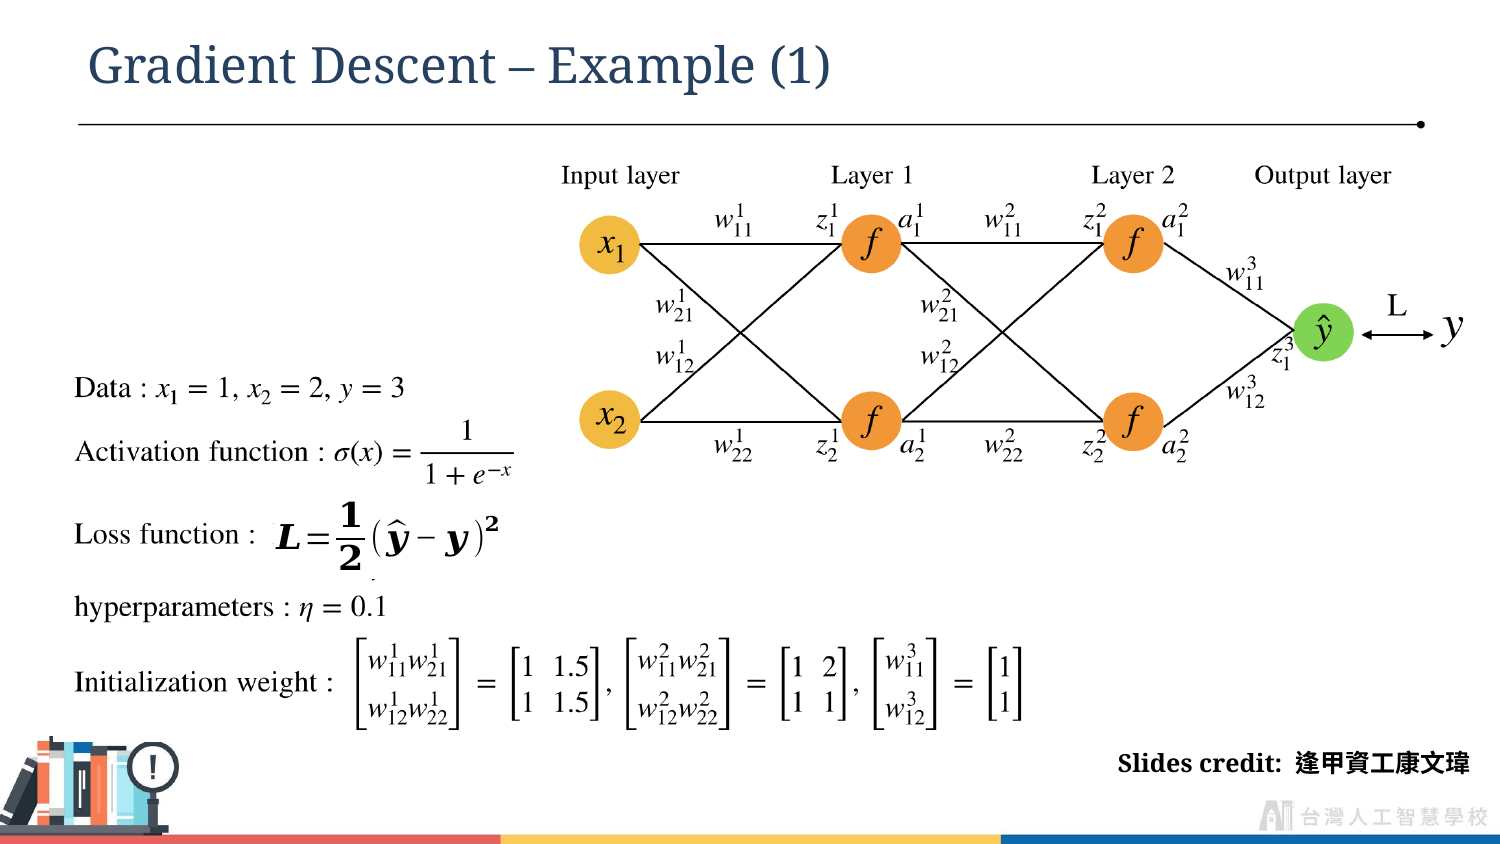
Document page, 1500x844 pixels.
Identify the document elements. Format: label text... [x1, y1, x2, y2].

picture [0, 0, 1500, 844]
title Gradient Descent – Example (1) [72, 18, 1409, 117]
text_box Slides credit: 逢甲資工康文瑋 [1103, 740, 1485, 785]
